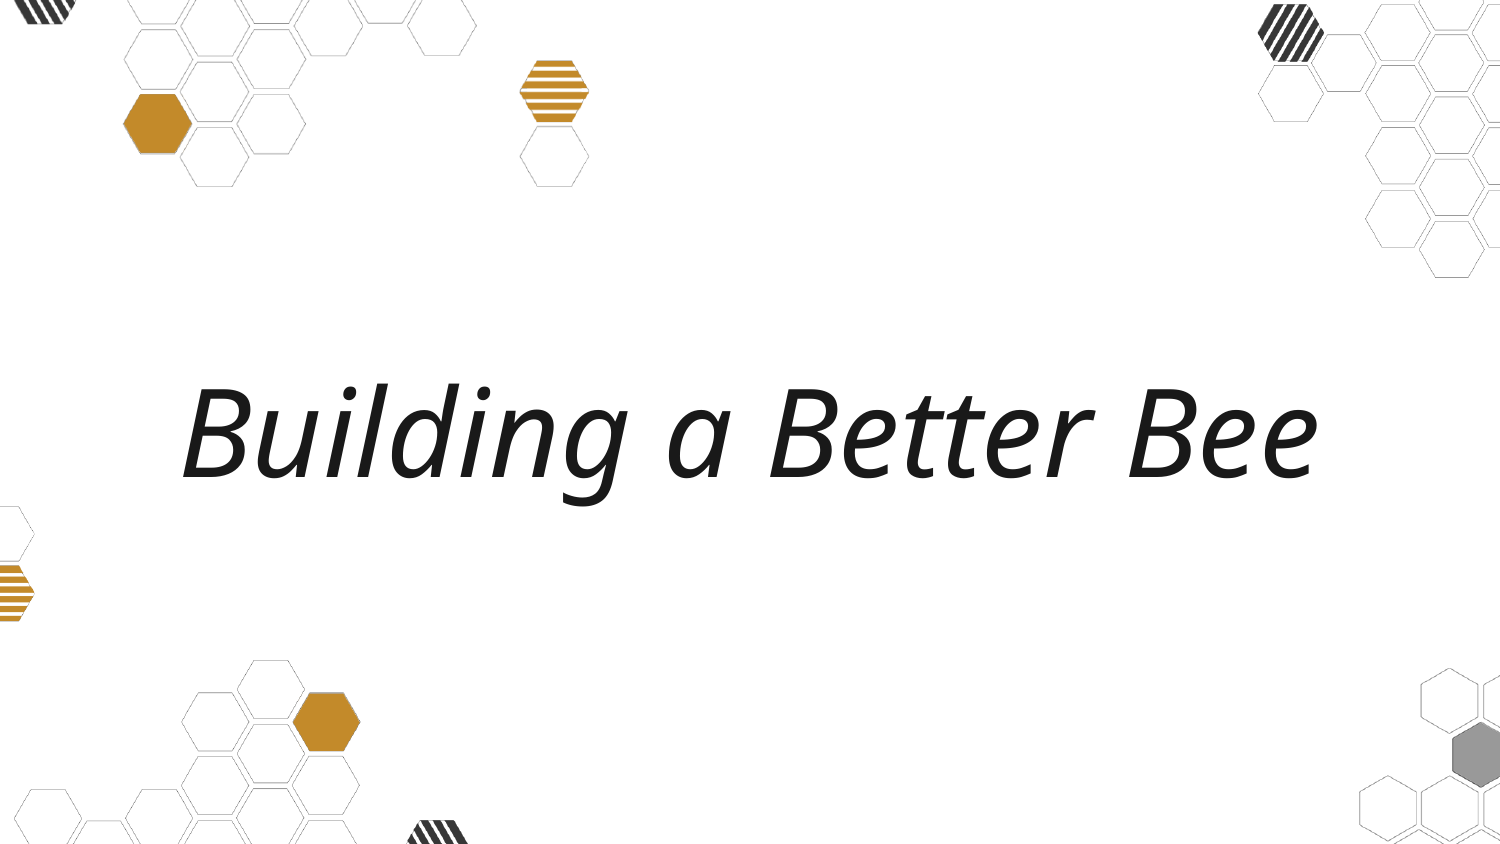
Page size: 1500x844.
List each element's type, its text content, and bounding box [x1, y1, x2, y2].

picture [1335, 603, 1500, 844]
subtitle Building a Better Bee [162, 339, 1338, 530]
picture [1248, 0, 1500, 294]
picture [0, 0, 616, 194]
picture [0, 504, 504, 844]
